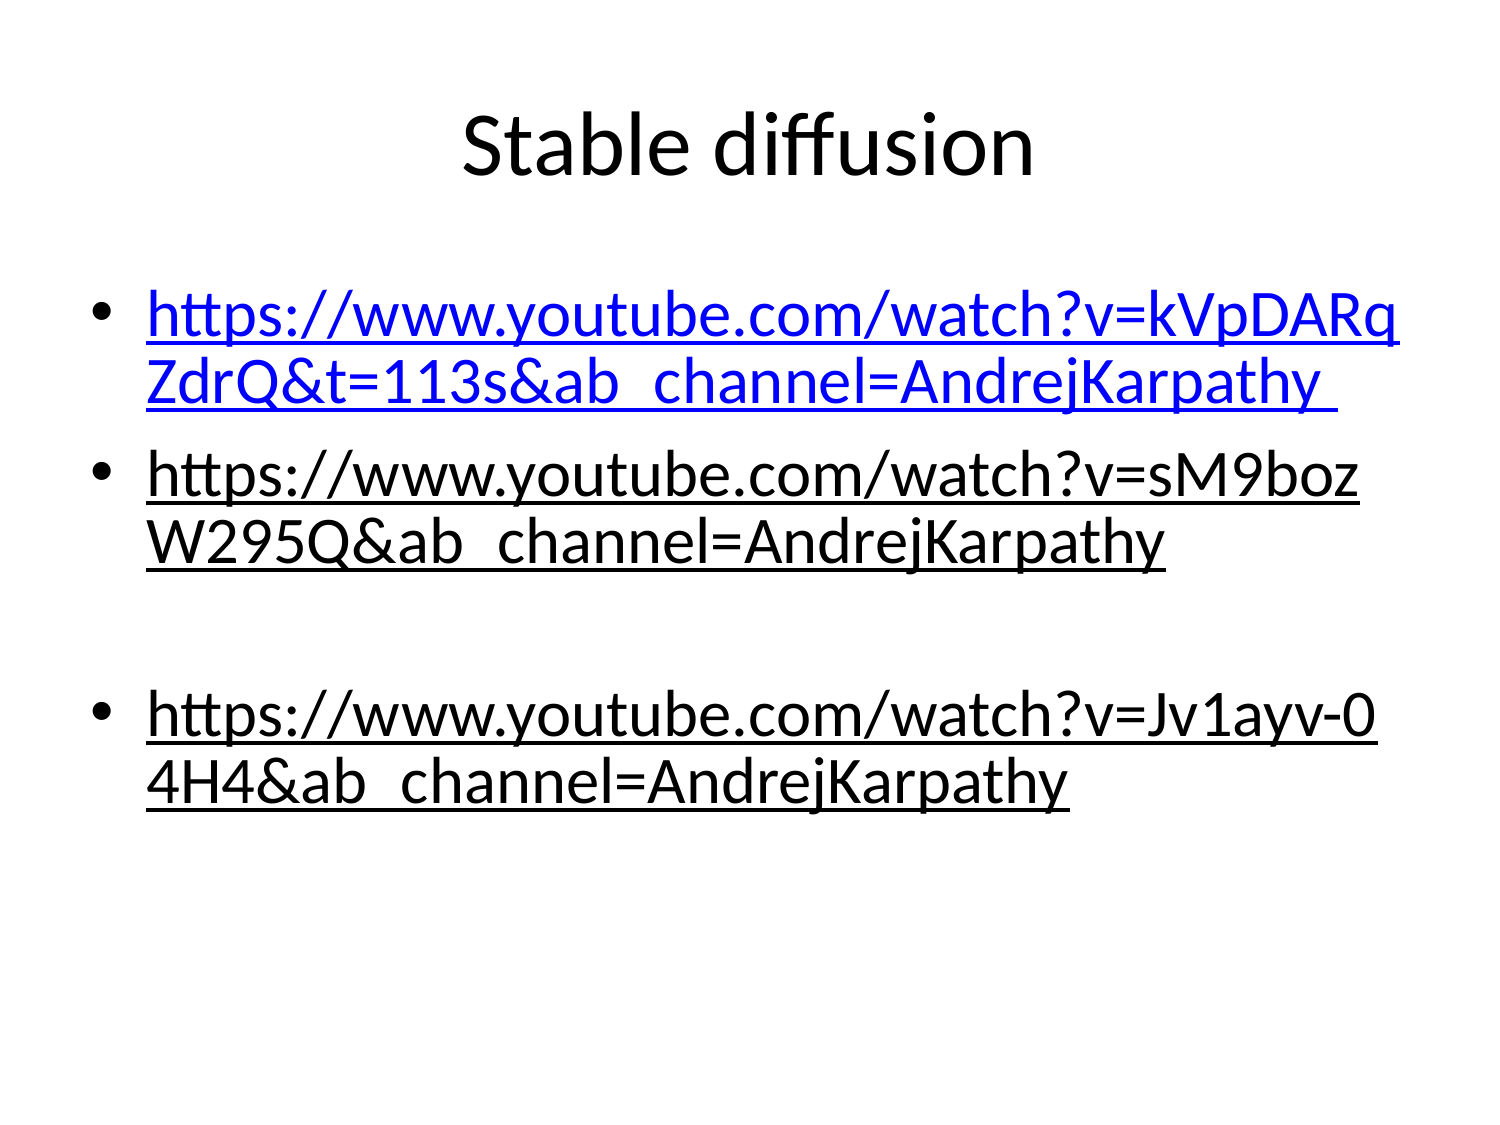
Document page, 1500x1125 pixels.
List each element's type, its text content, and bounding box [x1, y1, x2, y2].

title Stable diffusion [75, 45, 1425, 233]
list https://www.youtube.com/watch?v=kVpDARqZdrQ&t=113s&ab_channel=AndrejKarpathy https://www.youtube.com/watch?v=sM9bozW295Q&ab_channel=AndrejKarpathy https://www.youtube.com/watch?v=Jv1ayv-04H4&ab_channel=AndrejKarpathy [75, 262, 1425, 1005]
